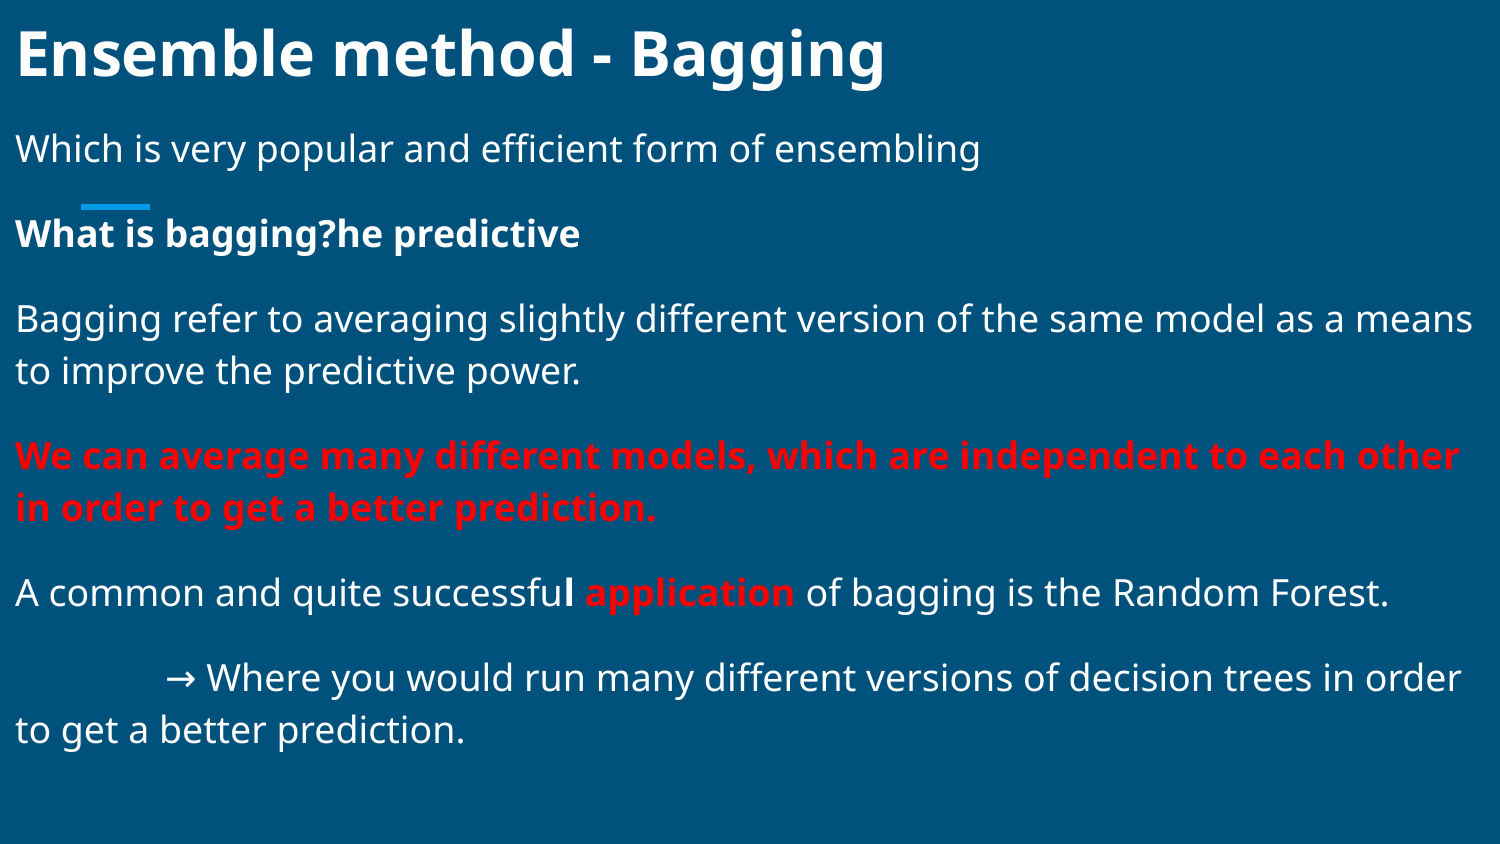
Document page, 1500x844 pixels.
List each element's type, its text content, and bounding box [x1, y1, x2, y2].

list Which is very popular and efficient form of ensembling What is bagging?he predictive Bagging refer to averaging slightly different version of the same model as a means to improve the predictive power. We can average many different models, which are independent to each other in order to get a better prediction. A common and quite successful application of bagging is the Random Forest. → Where you would run many different versions of decision trees in order to get a better prediction. [0, 103, 1500, 844]
title Ensemble method - Bagging [0, 0, 1500, 103]
